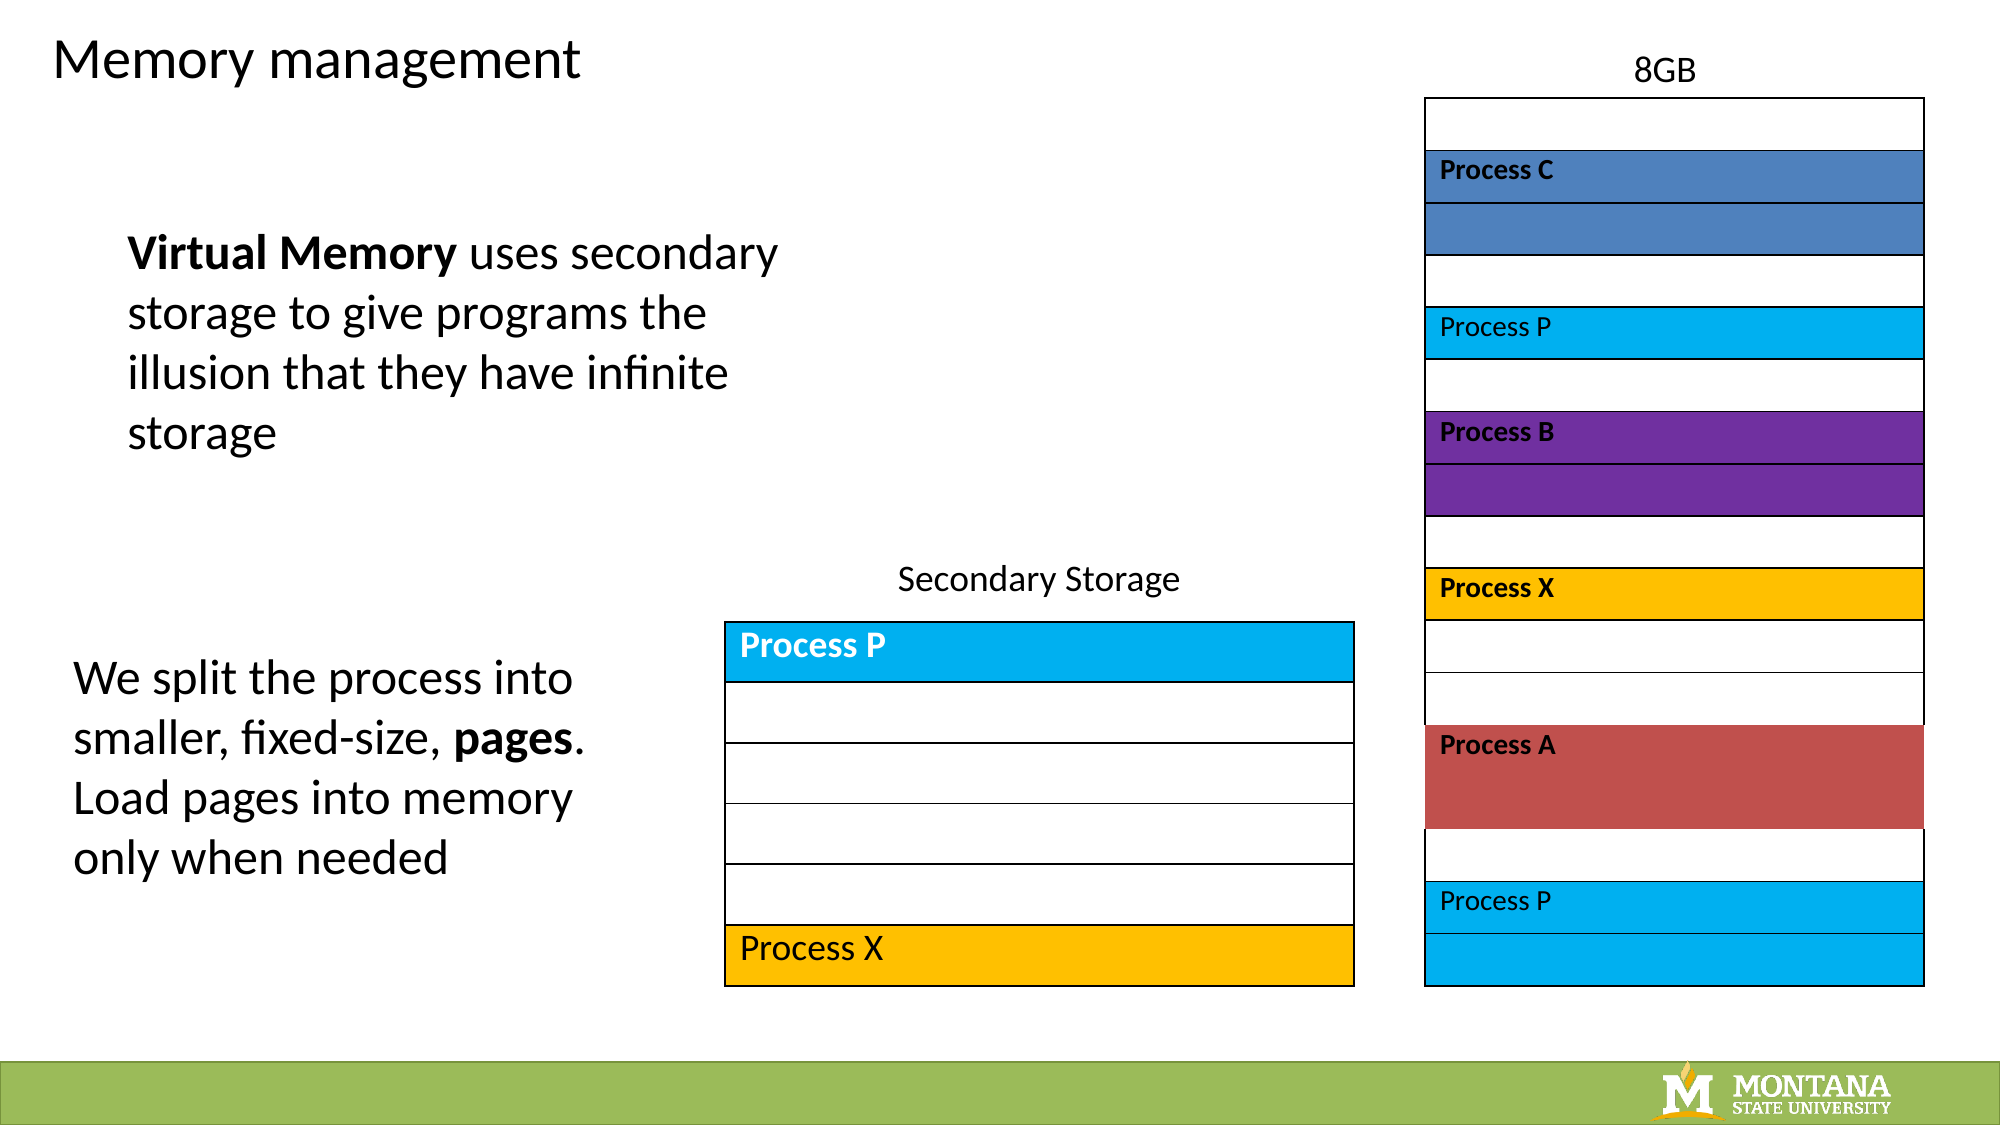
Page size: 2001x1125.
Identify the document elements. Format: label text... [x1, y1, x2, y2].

table_cell [726, 744, 1353, 803]
table_cell [726, 683, 1353, 742]
text_box Memory management [37, 12, 1000, 98]
table_cell Process P [1426, 308, 1923, 358]
table_cell [726, 804, 1353, 863]
text_box We split the process into smaller, fixed-size, pages. Load pages into memory only when needed [58, 637, 621, 893]
table_cell [1426, 360, 1923, 411]
table_cell [1426, 673, 1923, 725]
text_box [1892, 1060, 2000, 1125]
table_cell [1426, 204, 1923, 254]
table_cell [1426, 465, 1923, 515]
table_cell [1426, 829, 1923, 881]
text_box Secondary Storage [883, 546, 1196, 607]
table_cell [1426, 621, 1923, 672]
table_cell [1425, 777, 1924, 829]
text_box 8GB [1618, 37, 1712, 98]
table_cell Process P [1426, 882, 1923, 933]
table_cell [1426, 934, 1923, 985]
table_header Process P [726, 623, 1353, 681]
table_cell [1426, 256, 1923, 306]
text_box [0, 1060, 1647, 1125]
table_cell Process C [1426, 151, 1923, 202]
table_header [1426, 99, 1923, 150]
table_cell Process A [1425, 725, 1924, 777]
table_cell Process X [1426, 569, 1923, 619]
picture [1649, 1060, 1892, 1122]
text_box Virtual Memory uses secondary storage to give programs the illusion that they have infinite storage [112, 212, 825, 468]
table_cell Process X [726, 926, 1353, 985]
table_cell [726, 865, 1353, 924]
table_cell Process B [1426, 412, 1923, 463]
table_cell [1426, 517, 1923, 567]
